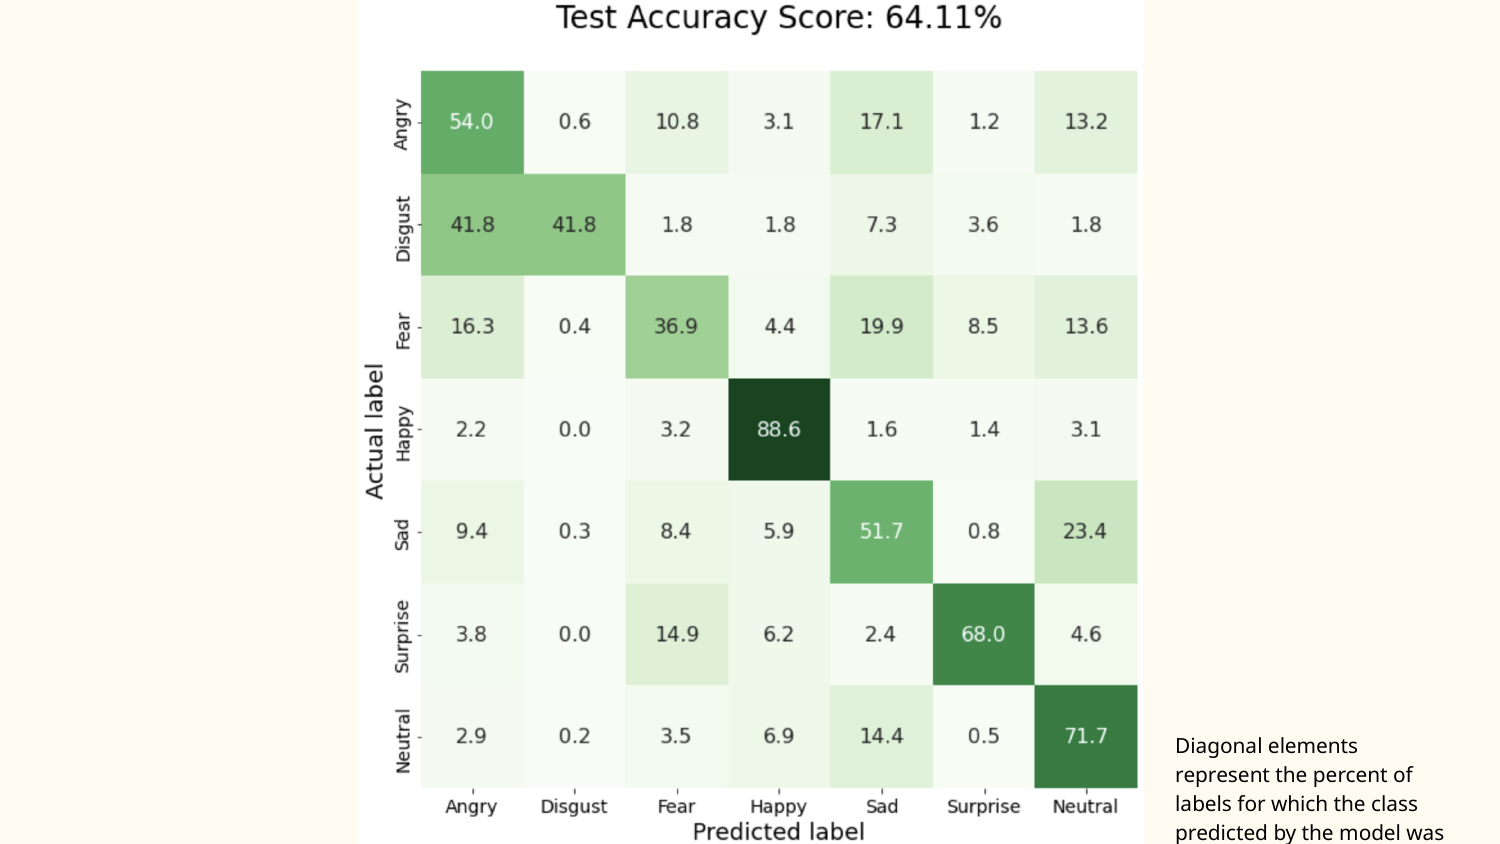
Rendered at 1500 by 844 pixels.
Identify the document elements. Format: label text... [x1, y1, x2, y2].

list Diagonal elements represent the percent of labels for which the class predicted by the model was correct. [1160, 714, 1465, 844]
picture [356, 0, 1144, 844]
